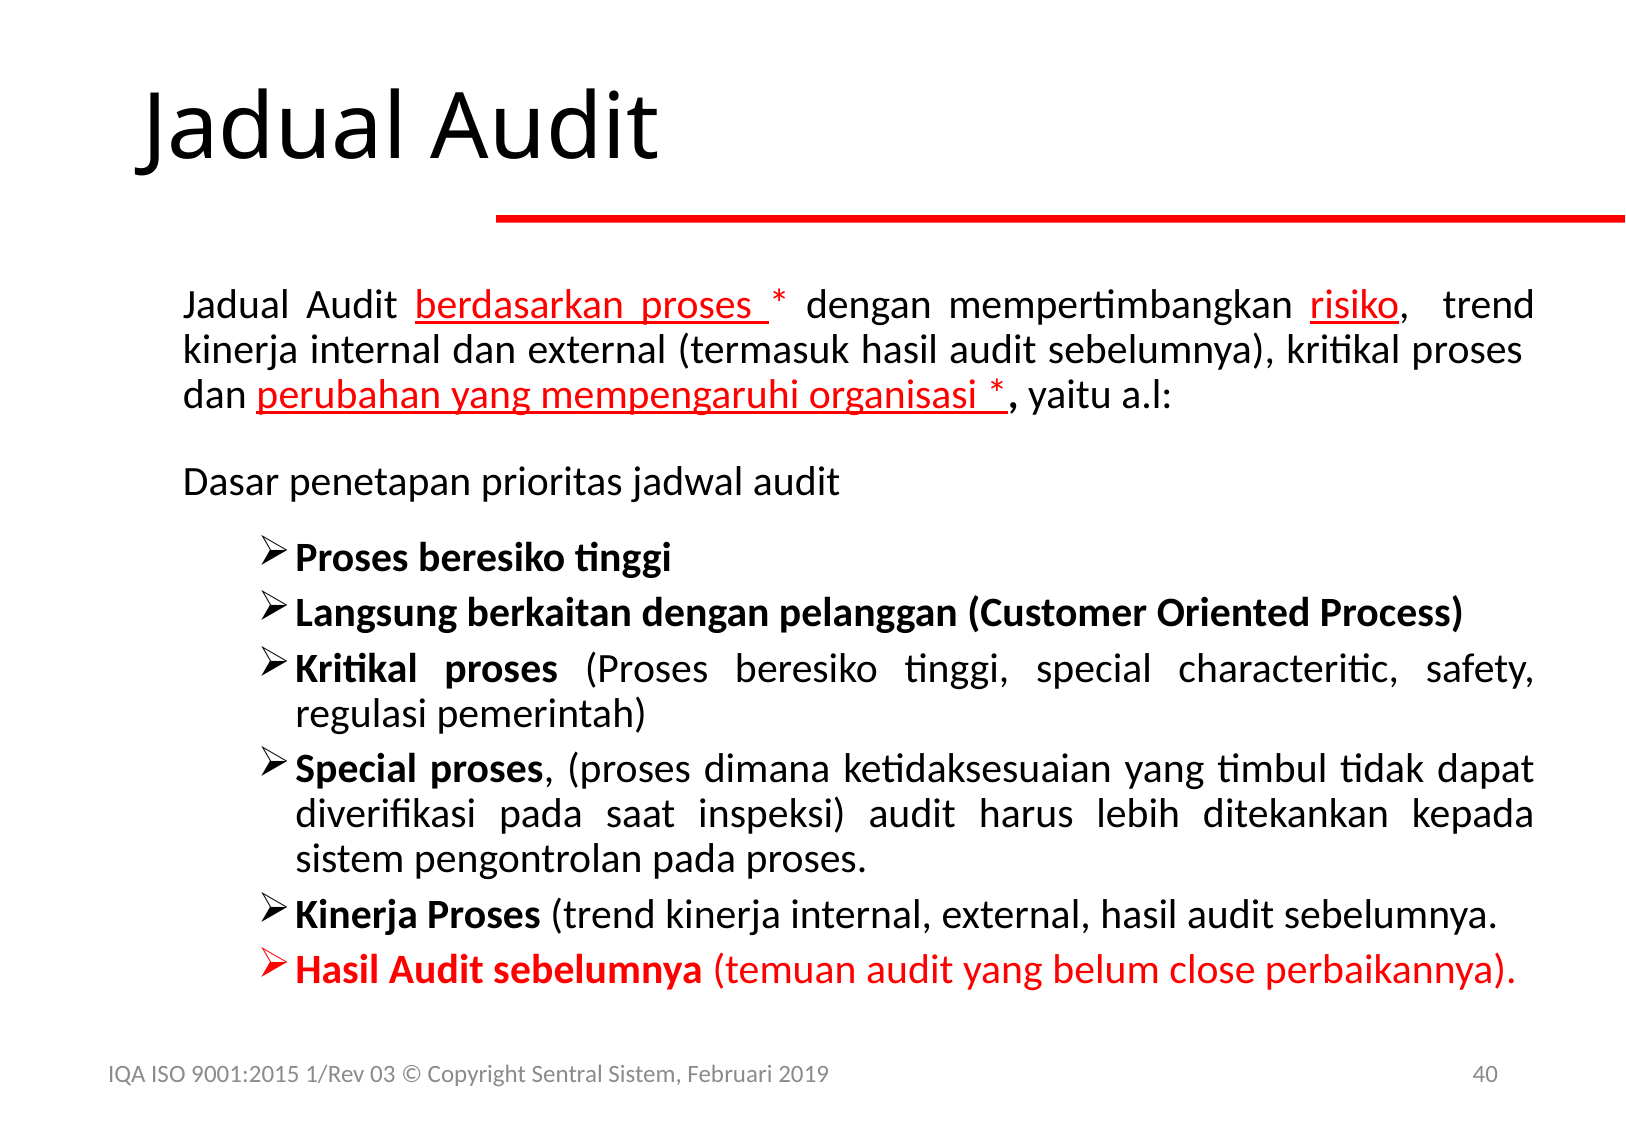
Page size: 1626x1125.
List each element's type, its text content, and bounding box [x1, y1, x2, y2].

footer IQA ISO 9001:2015 1/Rev 03 © Copyright Sentral Sistem, Februari 2019 [93, 1042, 1087, 1103]
title Jadual Audit [127, 35, 1391, 223]
slide_number 40 [1147, 1042, 1514, 1103]
text_box [495, 214, 1625, 224]
list Jadual Audit berdasarkan proses * dengan mempertimbangkan risiko, trend kinerja internal dan external (termasuk hasil audit sebelumnya), kritikal proses dan perubahan yang mempengaruhi organisasi *, yaitu a.l: Dasar penetapan prioritas jadwal audit Proses beresiko tinggi Langsung berkaitan dengan pelanggan (Customer Oriented Process) Kritikal proses (Proses beresiko tinggi, special characteritic, safety, regulasi pemerintah) Special proses, (proses dimana ketidaksesuaian yang timbul tidak dapat diverifikasi pada saat inspeksi) audit harus lebih ditekankan kepada sistem pengontrolan pada proses. Kinerja Proses (trend kinerja internal, external, hasil audit sebelumnya. Hasil Audit sebelumnya (temuan audit yang belum close perbaikannya). [167, 274, 1551, 1008]
